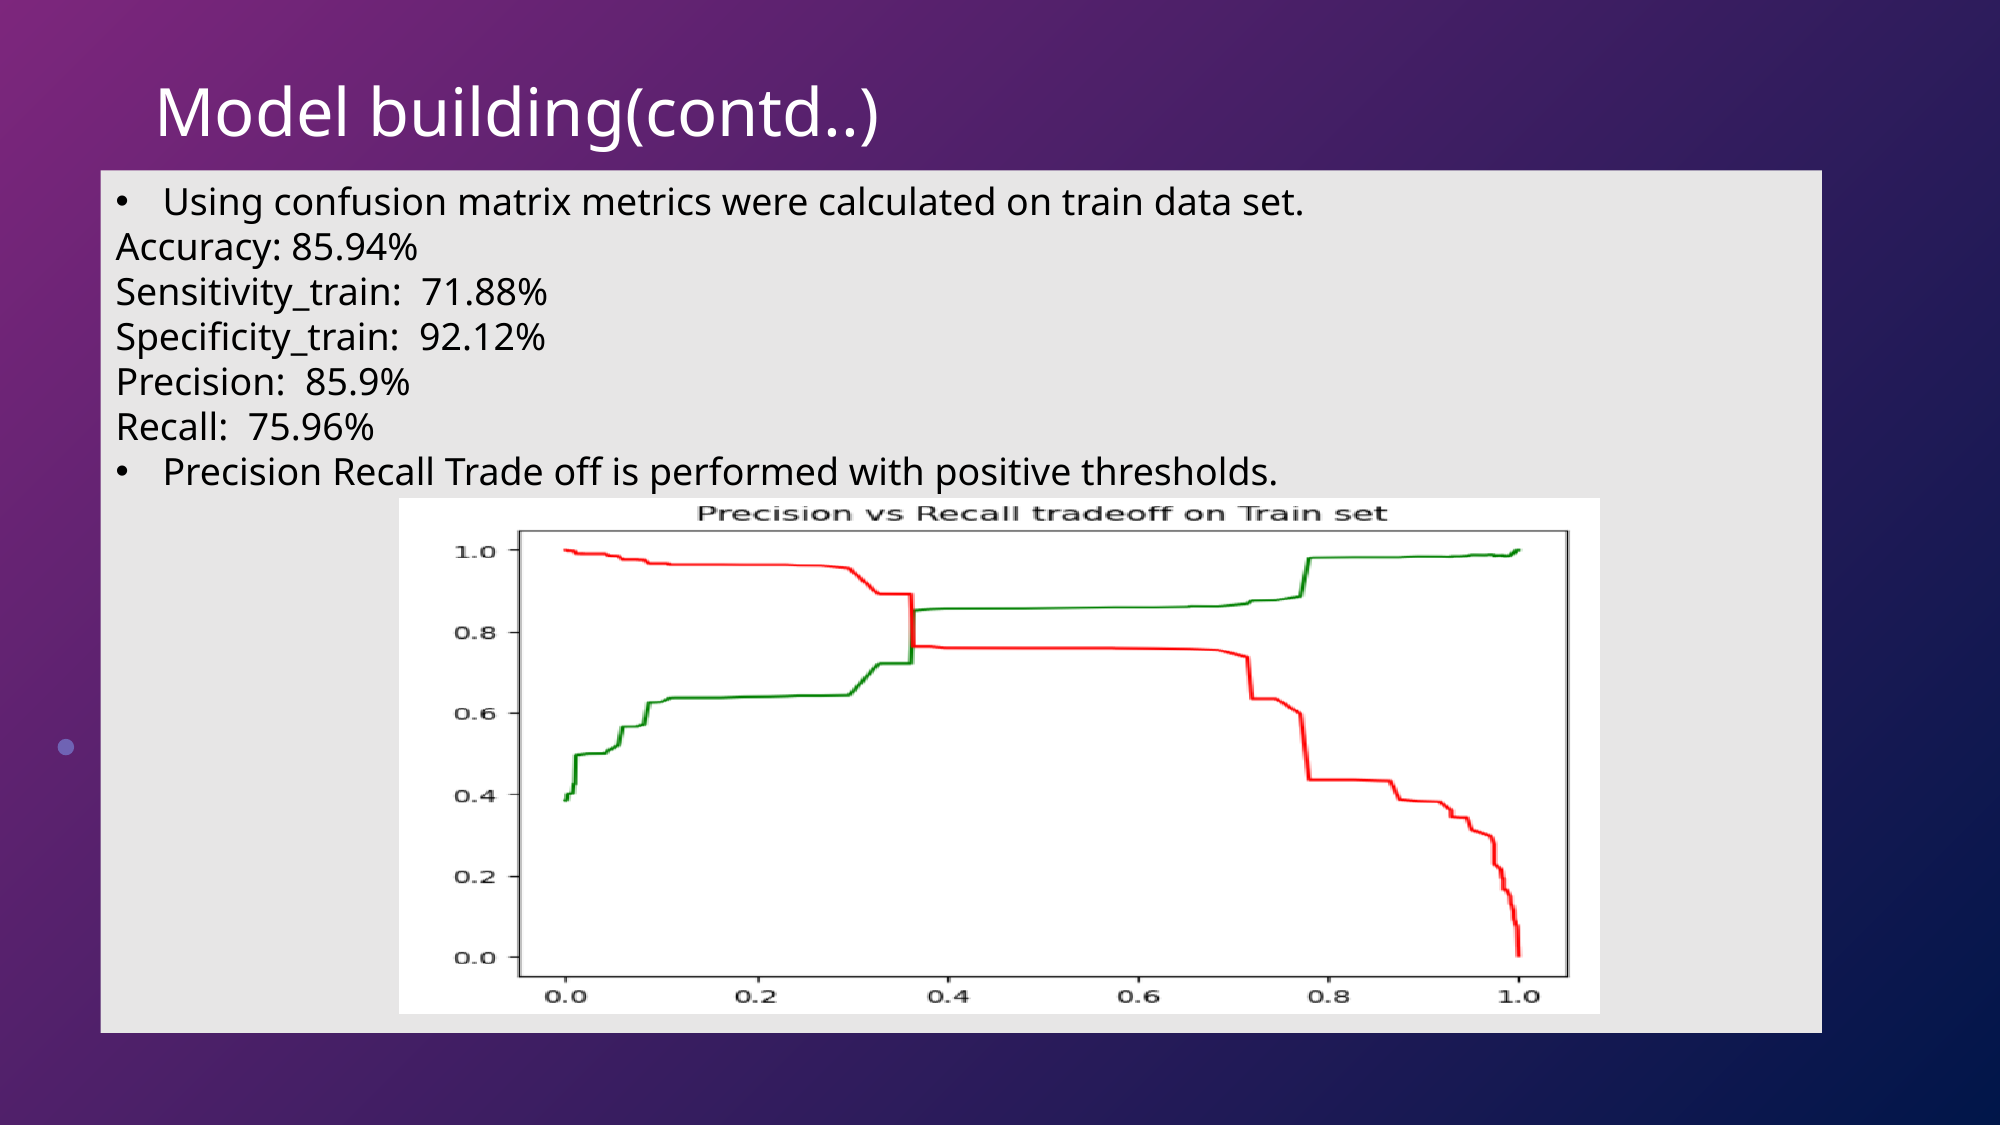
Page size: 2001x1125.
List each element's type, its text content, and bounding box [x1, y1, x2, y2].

title Model building(contd..) [139, 59, 1865, 171]
list Using confusion matrix metrics were calculated on train data set. Accuracy: 85.94% Sensitivity_train: 71.88% Specificity_train: 92.12% Precision: 85.9% Recall: 75.96% Precision Recall Trade off is performed with positive thresholds. [100, 170, 1822, 1033]
picture [399, 498, 1600, 1014]
